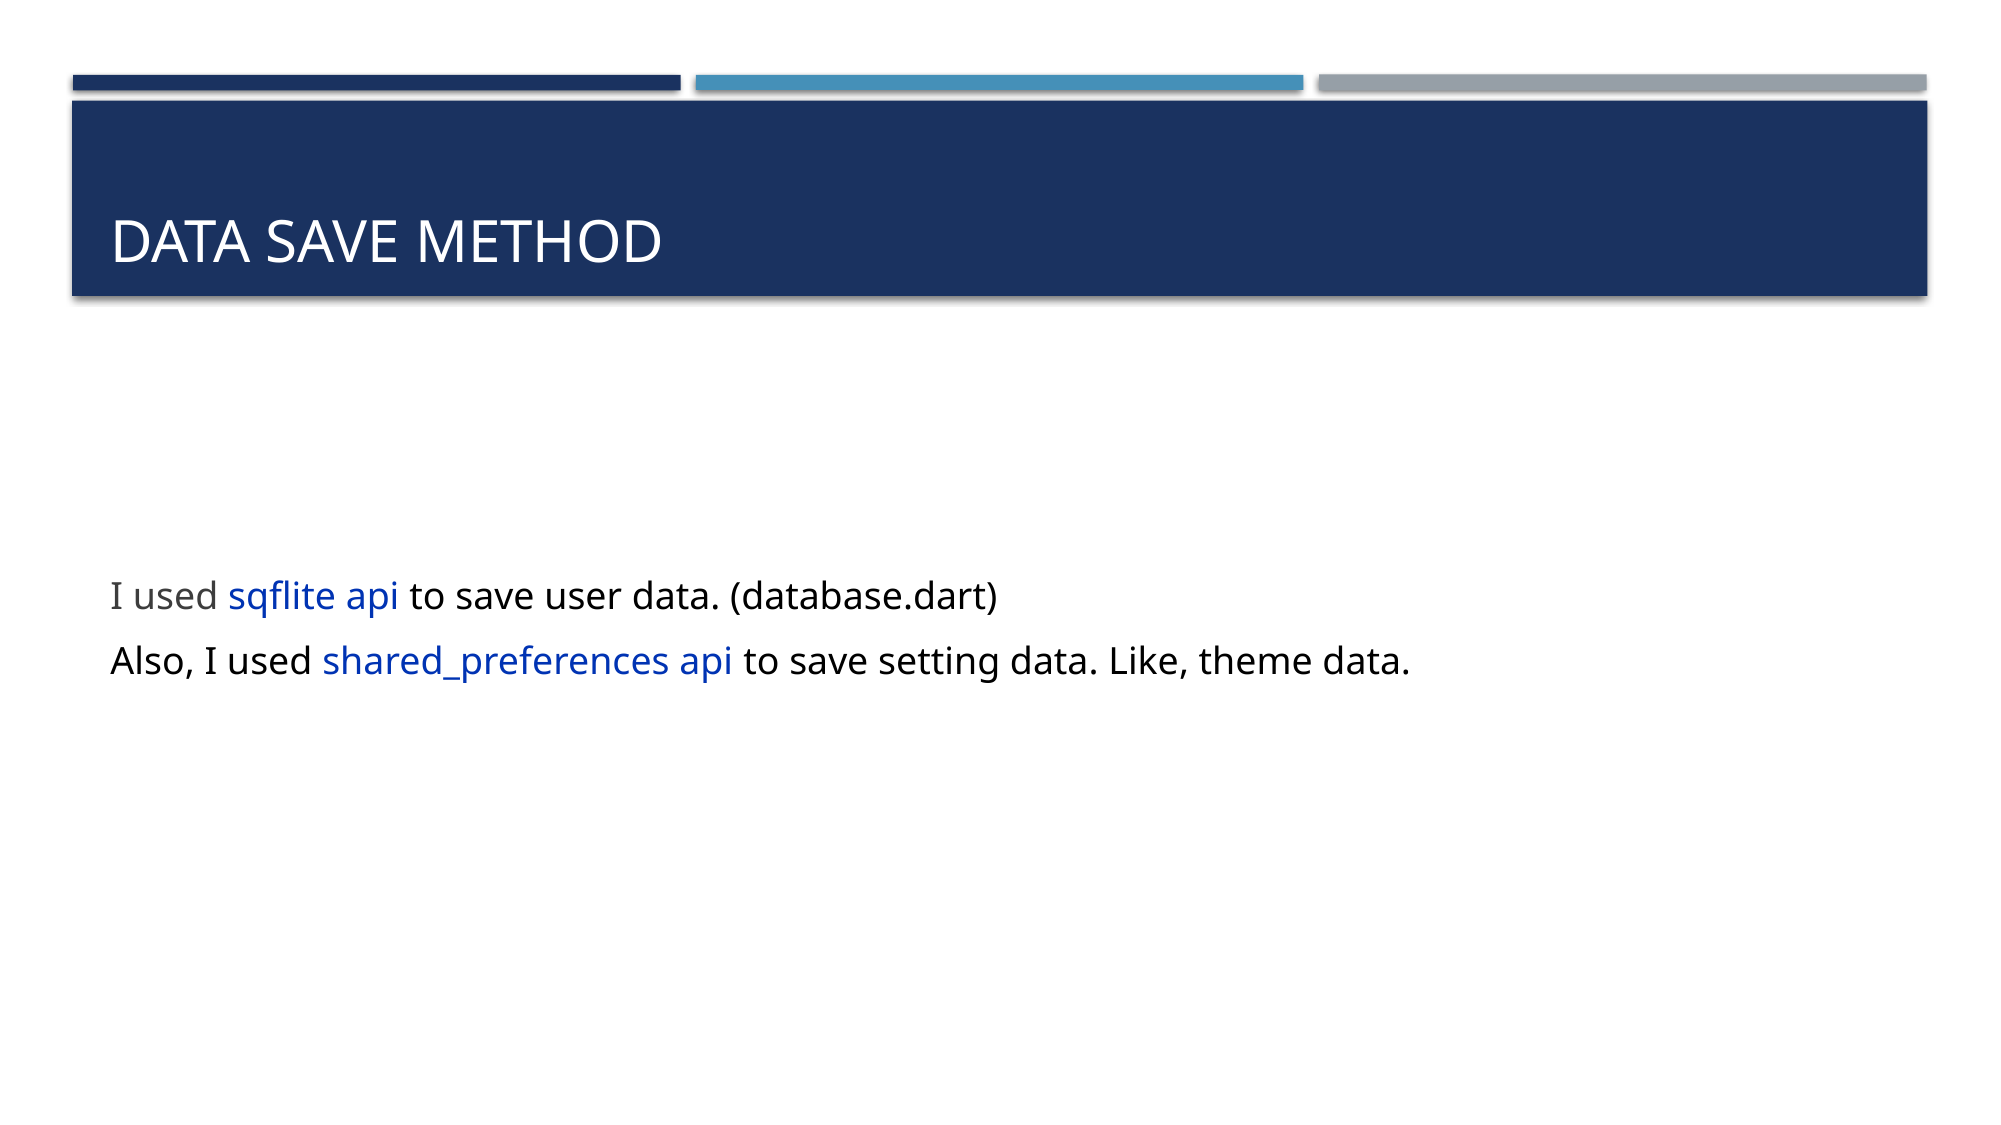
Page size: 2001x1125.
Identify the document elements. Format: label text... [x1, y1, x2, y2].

list I used sqflite api to save user data. (database.dart) Also, I used shared_preferences api to save setting data. Like, theme data. [95, 357, 1905, 962]
title data save method [95, 115, 1905, 282]
